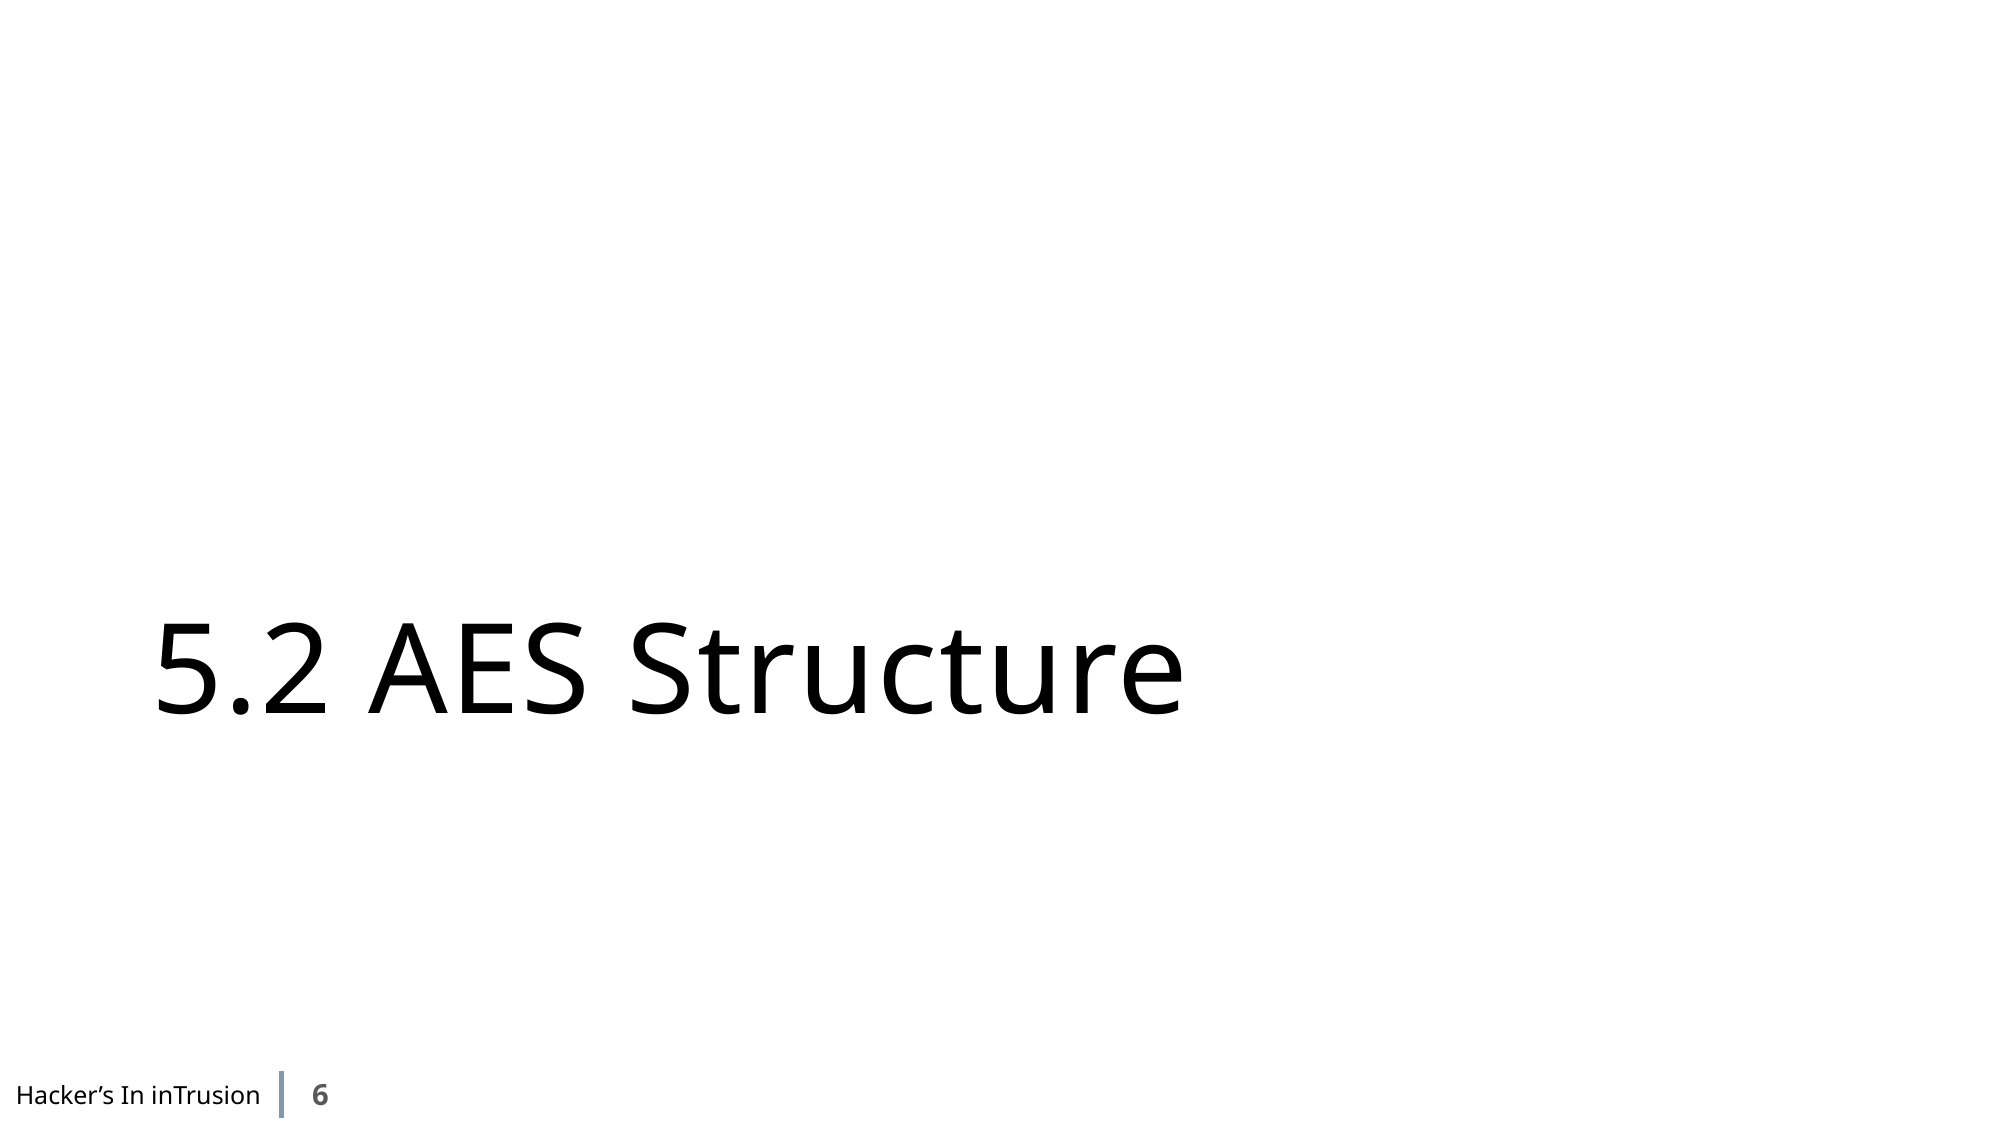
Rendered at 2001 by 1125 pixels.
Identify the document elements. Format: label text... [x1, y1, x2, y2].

title 5.2 AES Structure [136, 280, 1862, 749]
